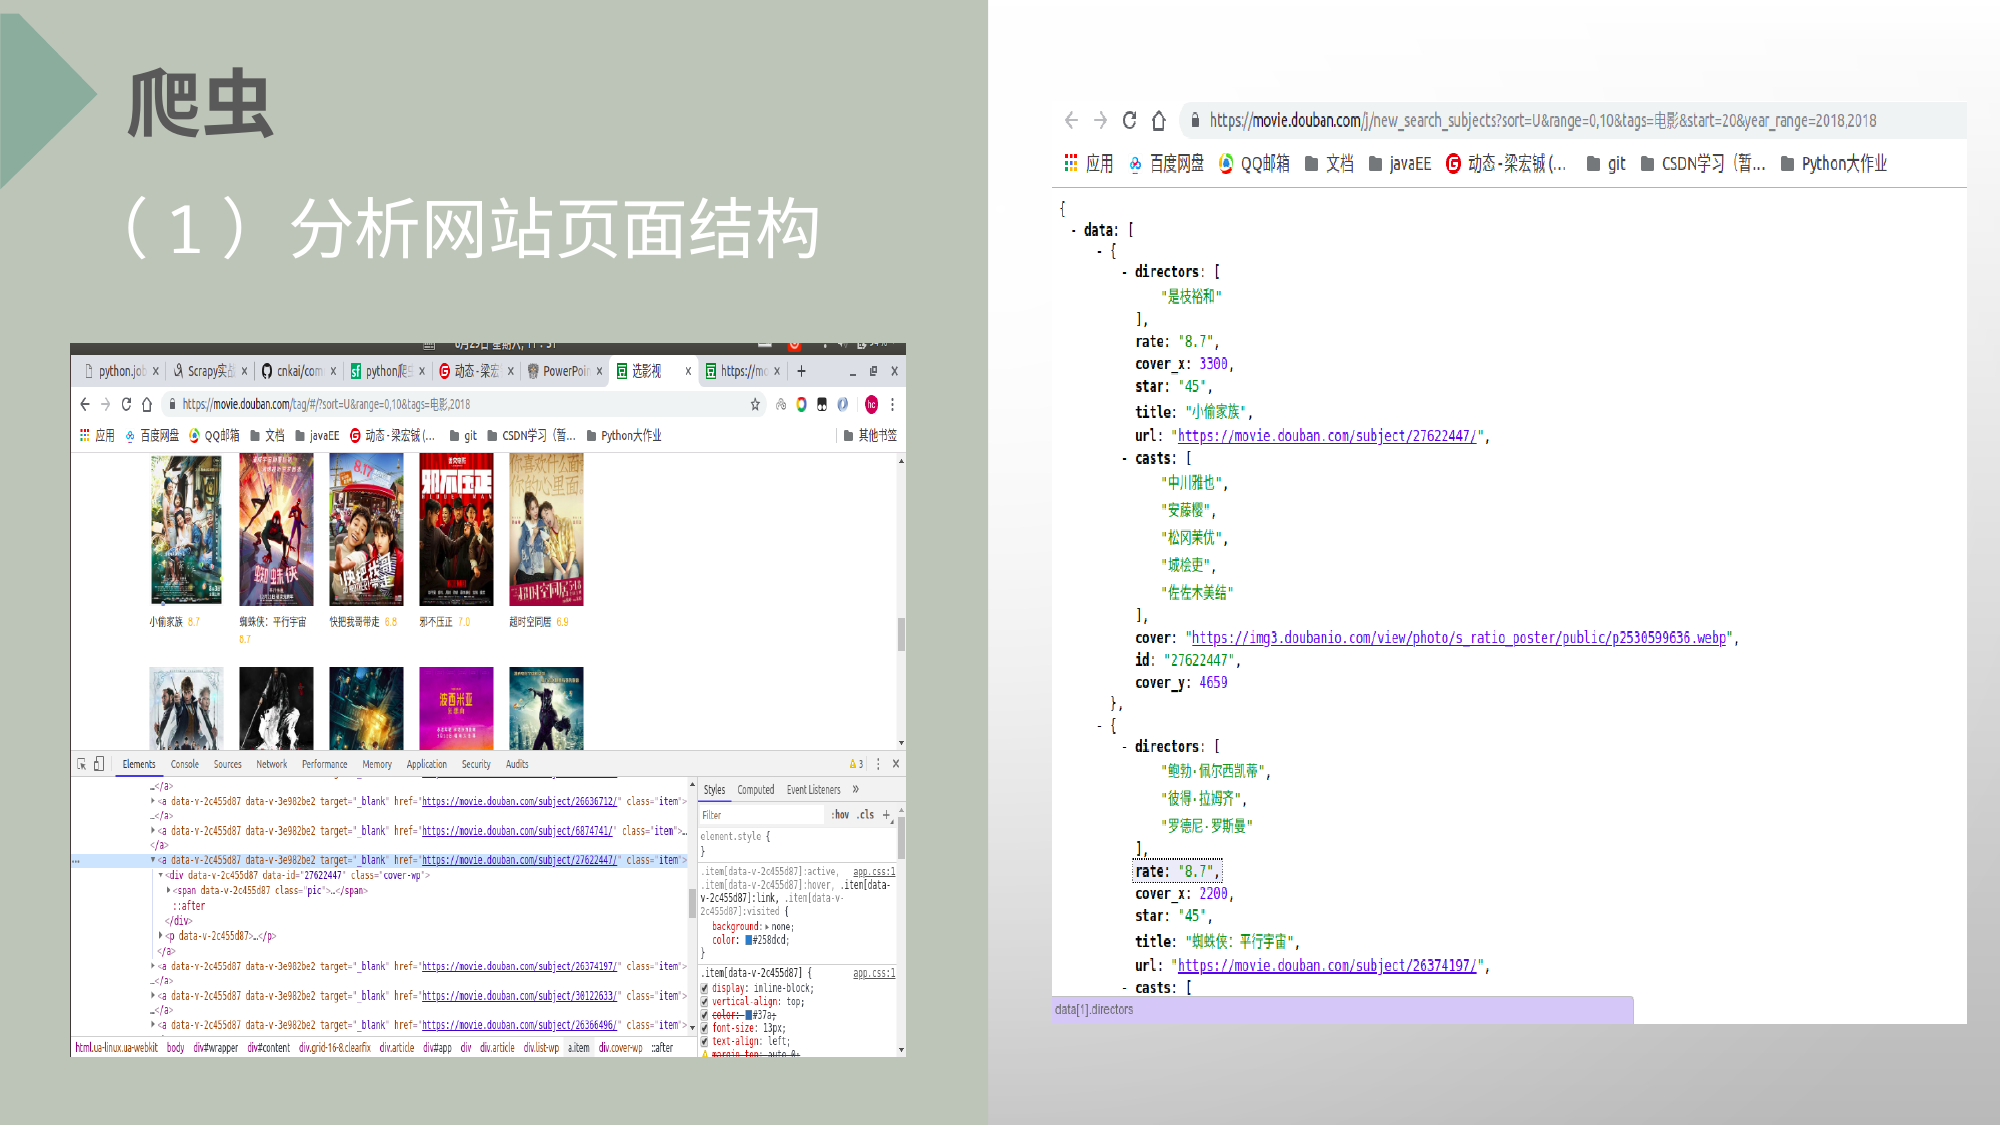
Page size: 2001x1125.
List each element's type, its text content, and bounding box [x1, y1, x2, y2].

text_box [0, 0, 990, 1125]
text_box 爬虫 [112, 48, 947, 154]
text_box （1）分析网站页面结构 [0, 179, 905, 274]
text_box [0, 13, 98, 190]
picture [990, 0, 2000, 1125]
picture [70, 343, 906, 1057]
